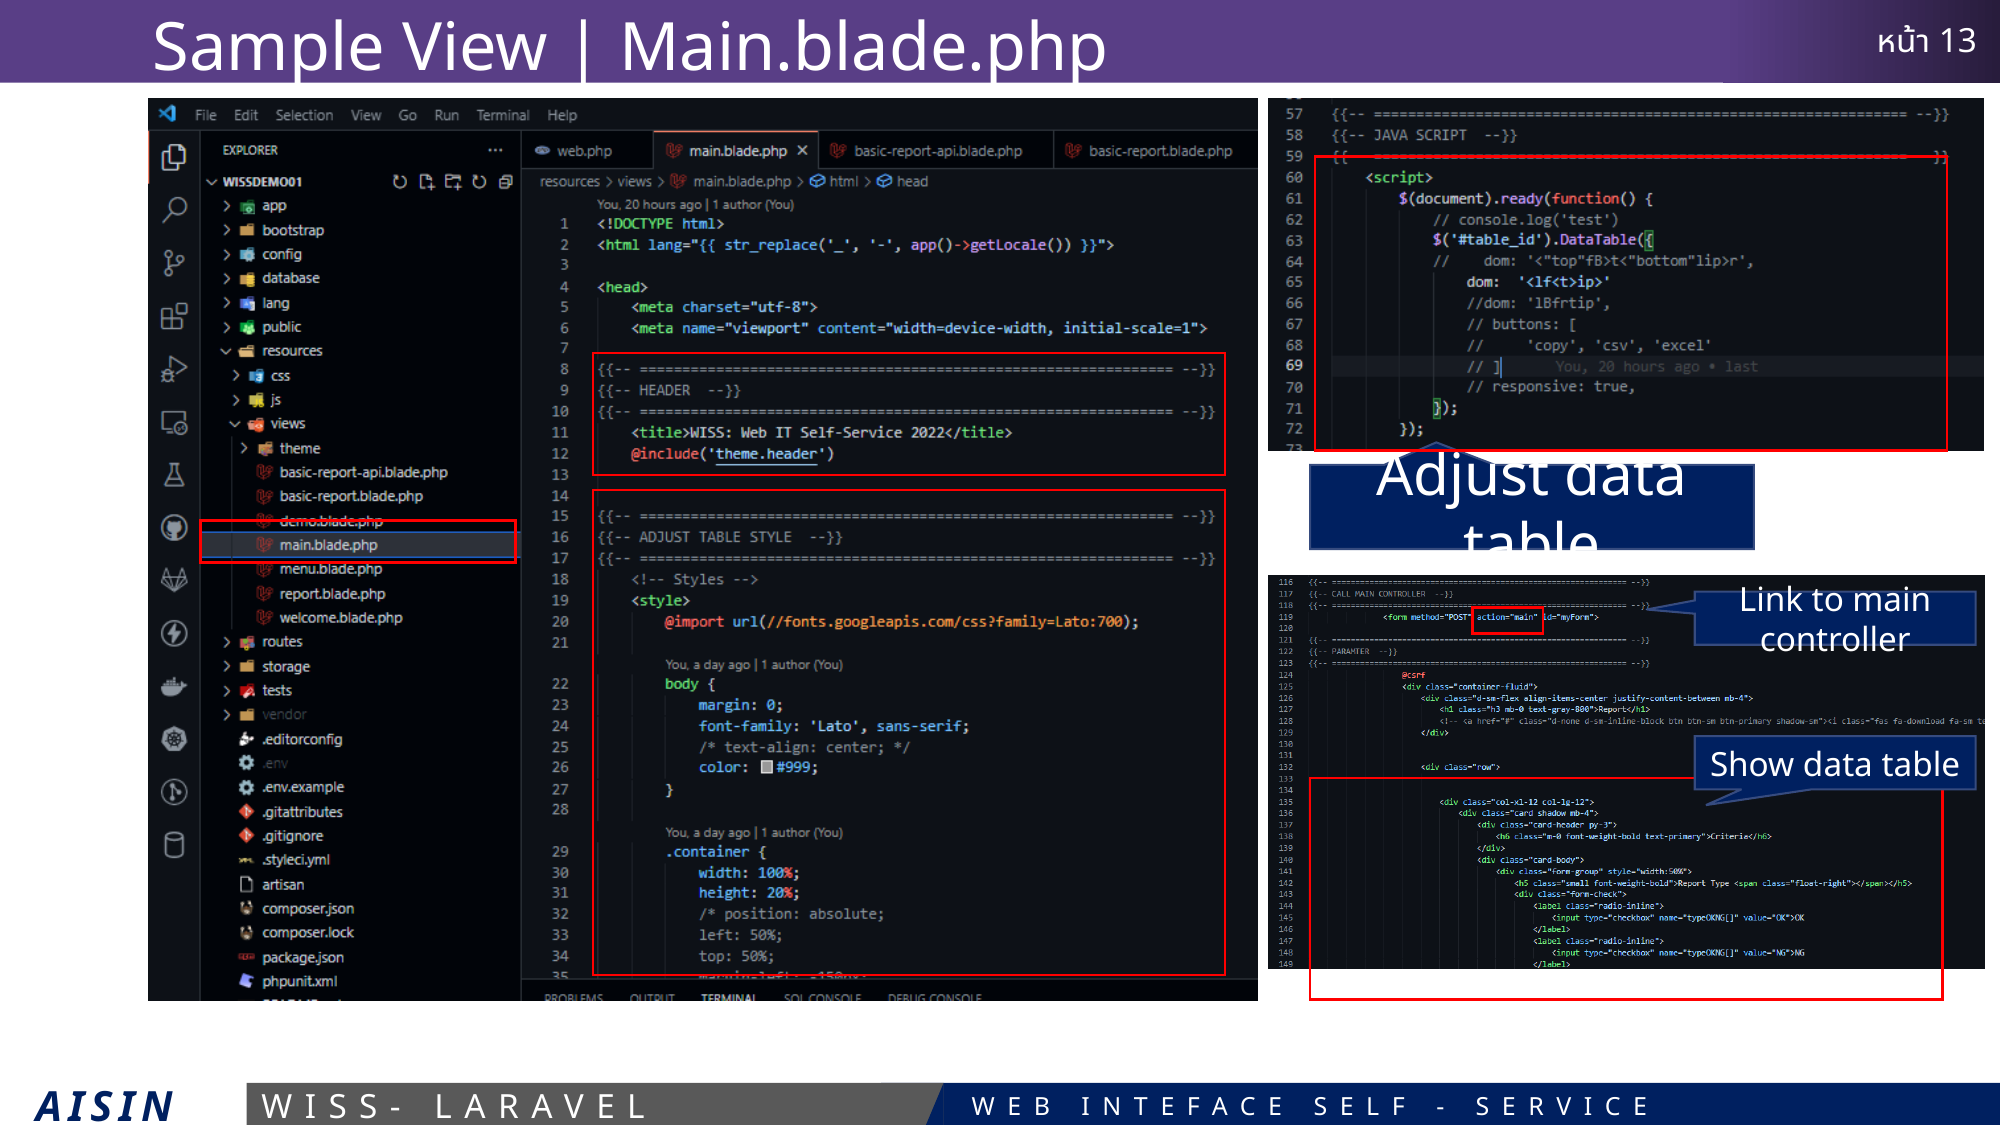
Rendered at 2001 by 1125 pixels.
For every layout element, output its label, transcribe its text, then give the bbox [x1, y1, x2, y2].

picture [1268, 575, 1985, 969]
text_box Adjust data table [1309, 452, 1755, 551]
picture [148, 98, 1258, 1001]
title Sample View | Main.blade.php [137, 0, 1863, 99]
picture [1268, 98, 1984, 451]
text_box [1309, 969, 1943, 1000]
